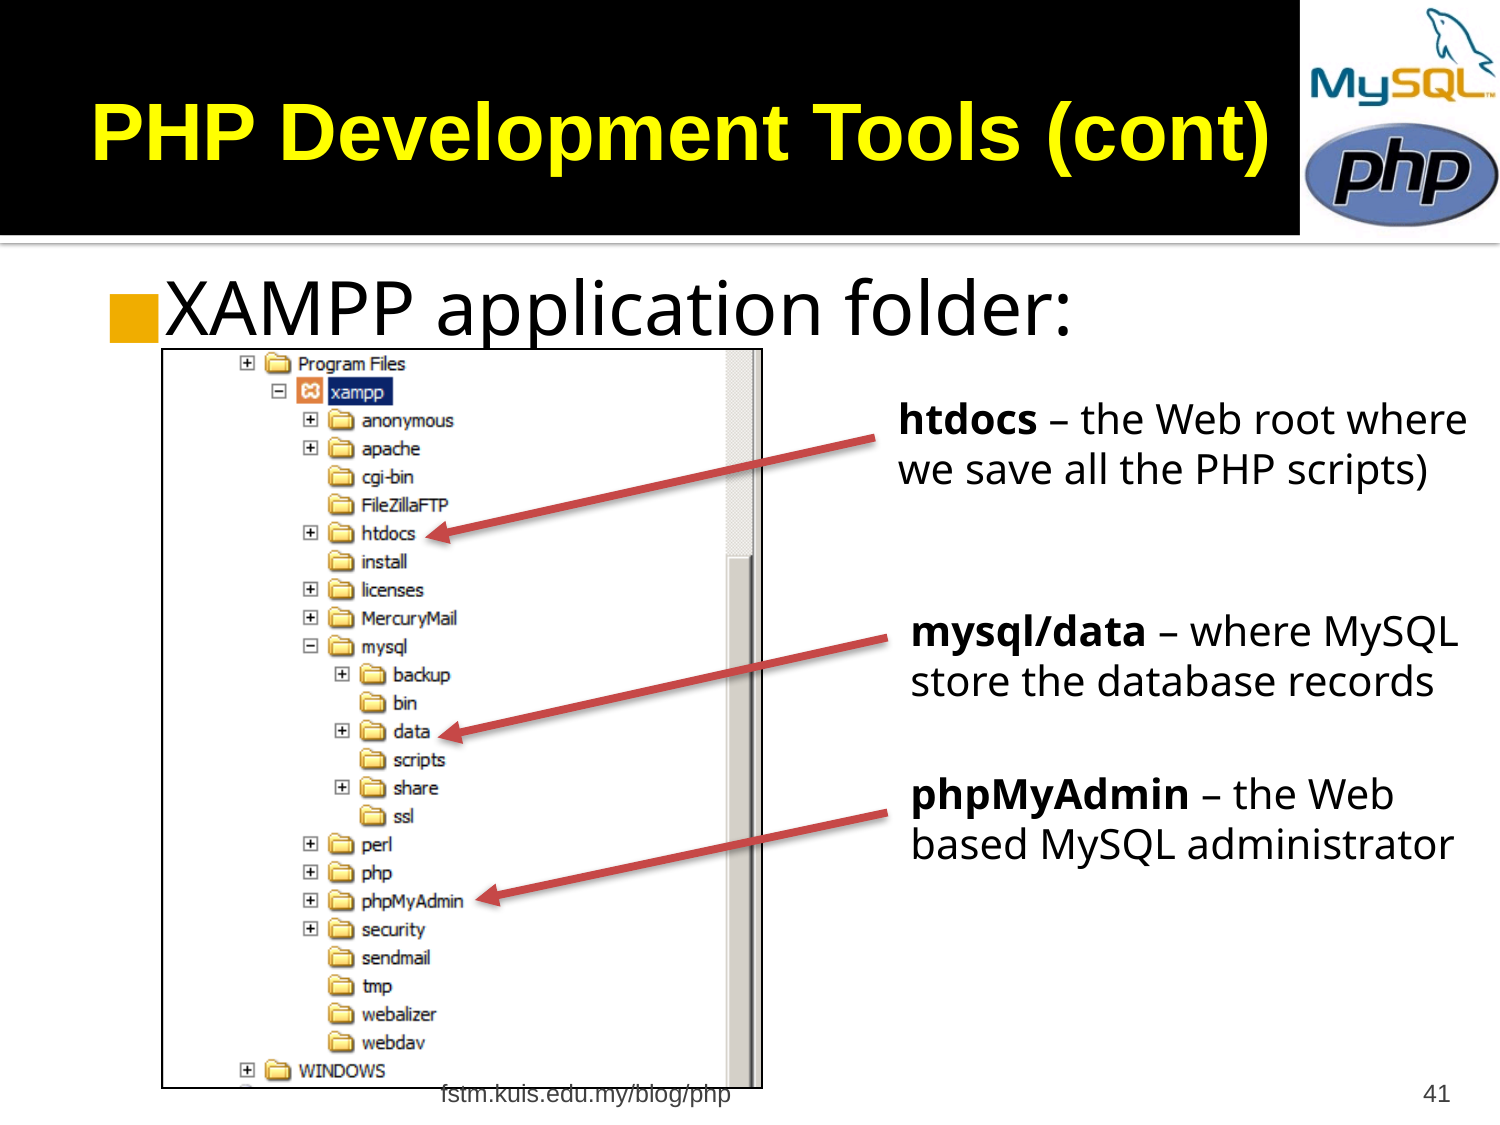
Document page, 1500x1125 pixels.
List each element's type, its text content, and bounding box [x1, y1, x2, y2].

title PHP Development Tools (cont) [75, 25, 1294, 231]
slide_number 41 [1345, 1062, 1467, 1108]
list XAMPP application folder: [75, 262, 1500, 1075]
text_box mysql/data – where MySQL store the database records [900, 600, 1500, 674]
footer fstm.kuis.edu.my/blog/php [433, 1062, 1337, 1108]
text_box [424, 437, 876, 538]
picture [162, 349, 762, 1088]
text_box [474, 812, 888, 901]
slide_number [75, 1062, 425, 1108]
text_box htdocs – the Web root where we save all the PHP scripts) [887, 387, 1500, 513]
picture [1299, 0, 1500, 238]
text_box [437, 637, 888, 738]
text_box phpMyAdmin – the Web based MySQL administrator [899, 762, 1500, 836]
